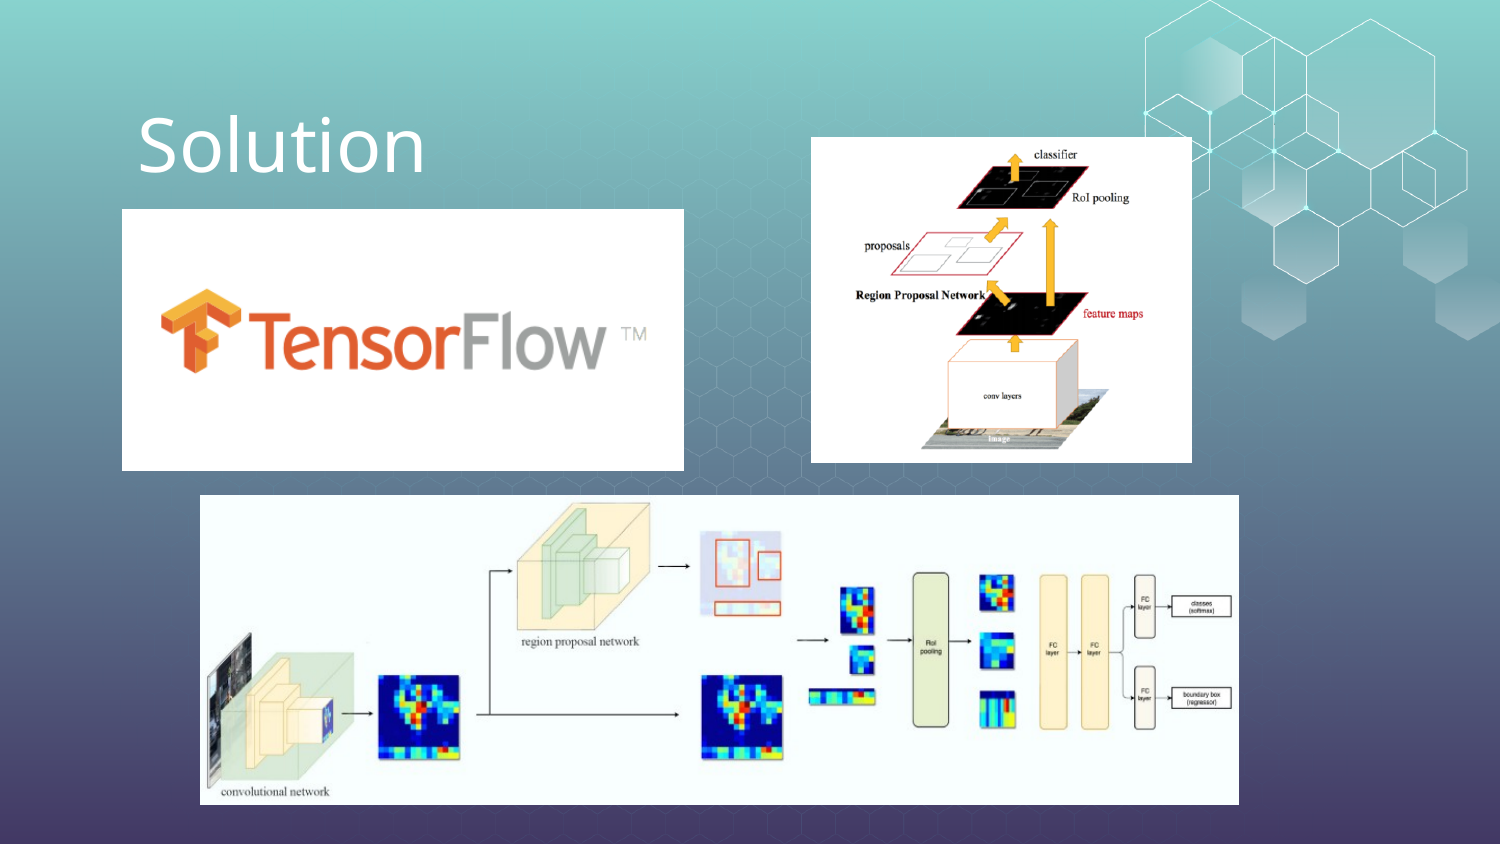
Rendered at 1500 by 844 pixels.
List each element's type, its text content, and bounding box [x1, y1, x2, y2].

title Solution [122, 82, 1500, 193]
picture [102, 0, 1500, 844]
